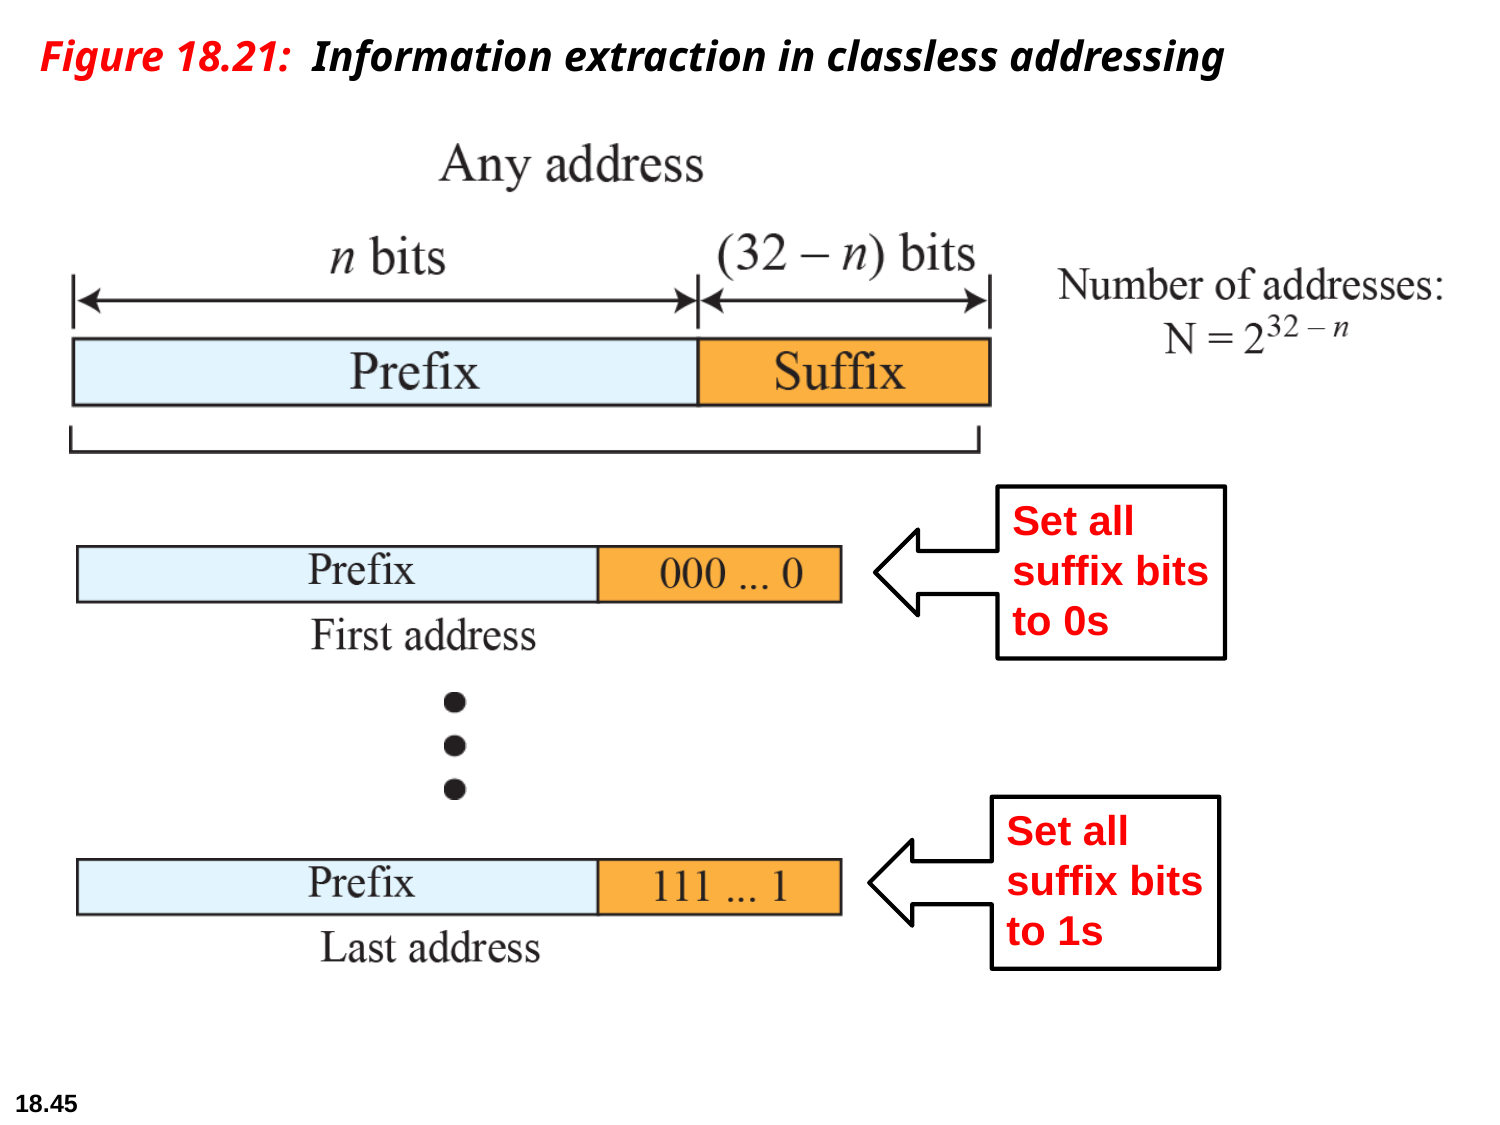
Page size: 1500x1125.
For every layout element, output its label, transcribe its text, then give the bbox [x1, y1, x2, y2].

picture [443, 691, 467, 801]
picture [76, 545, 844, 663]
text_box Set all suffix bits to 0s [872, 484, 1228, 661]
text_box Set all suffix bits to 1s [867, 794, 1222, 971]
picture [68, 137, 992, 455]
picture [76, 857, 844, 976]
slide_number 18.45 [0, 1049, 313, 1125]
text_box Figure 18.21: Information extraction in classless addressing [24, 22, 1363, 87]
picture [1056, 262, 1458, 367]
